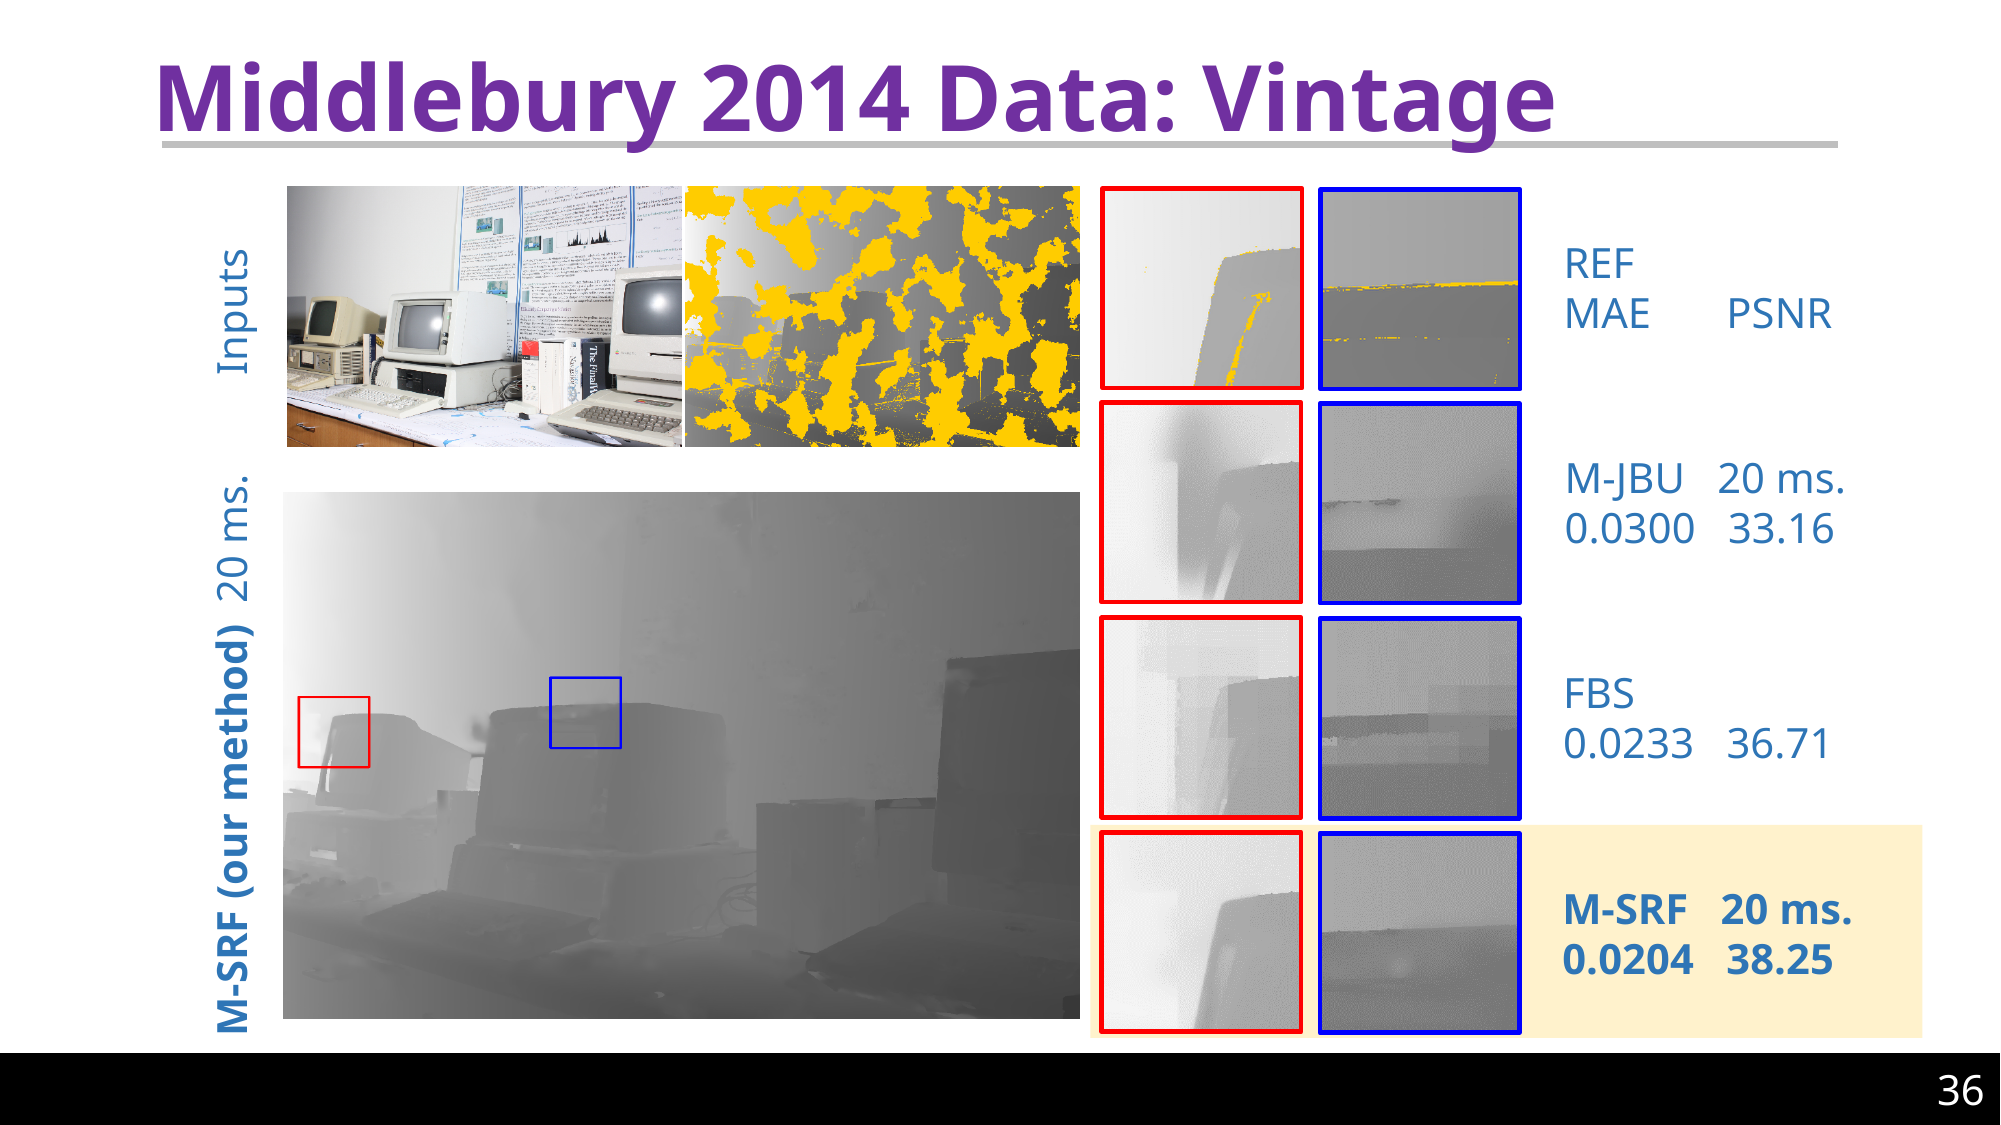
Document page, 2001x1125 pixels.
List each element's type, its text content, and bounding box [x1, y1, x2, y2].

text_box Inputs [197, 234, 263, 391]
picture [1322, 191, 1518, 387]
picture [1322, 620, 1517, 816]
picture [1103, 834, 1299, 1030]
text_box M-SRF 20 ms. 0.0204 38.25 [1547, 875, 1901, 990]
text_box [0, 1053, 2000, 1125]
picture [283, 492, 1080, 1019]
picture [685, 186, 1080, 448]
title Middlebury 2014 Data: Vintage [137, 36, 1863, 167]
text_box M-JBU 20 ms. 0.0300 33.16 [1549, 444, 1862, 559]
picture [1103, 619, 1299, 815]
picture [1322, 835, 1517, 1031]
text_box FBS 0.0233 36.71 [1548, 659, 1849, 774]
picture [287, 186, 682, 448]
text_box M-SRF (our method) 20 ms. [197, 459, 263, 1052]
text_box [1089, 824, 1923, 1039]
text_box 36 [1922, 1056, 2000, 1122]
picture [1322, 405, 1517, 601]
picture [1104, 190, 1300, 386]
picture [1103, 404, 1299, 600]
text_box REF MAE PSNR [1548, 229, 1848, 345]
